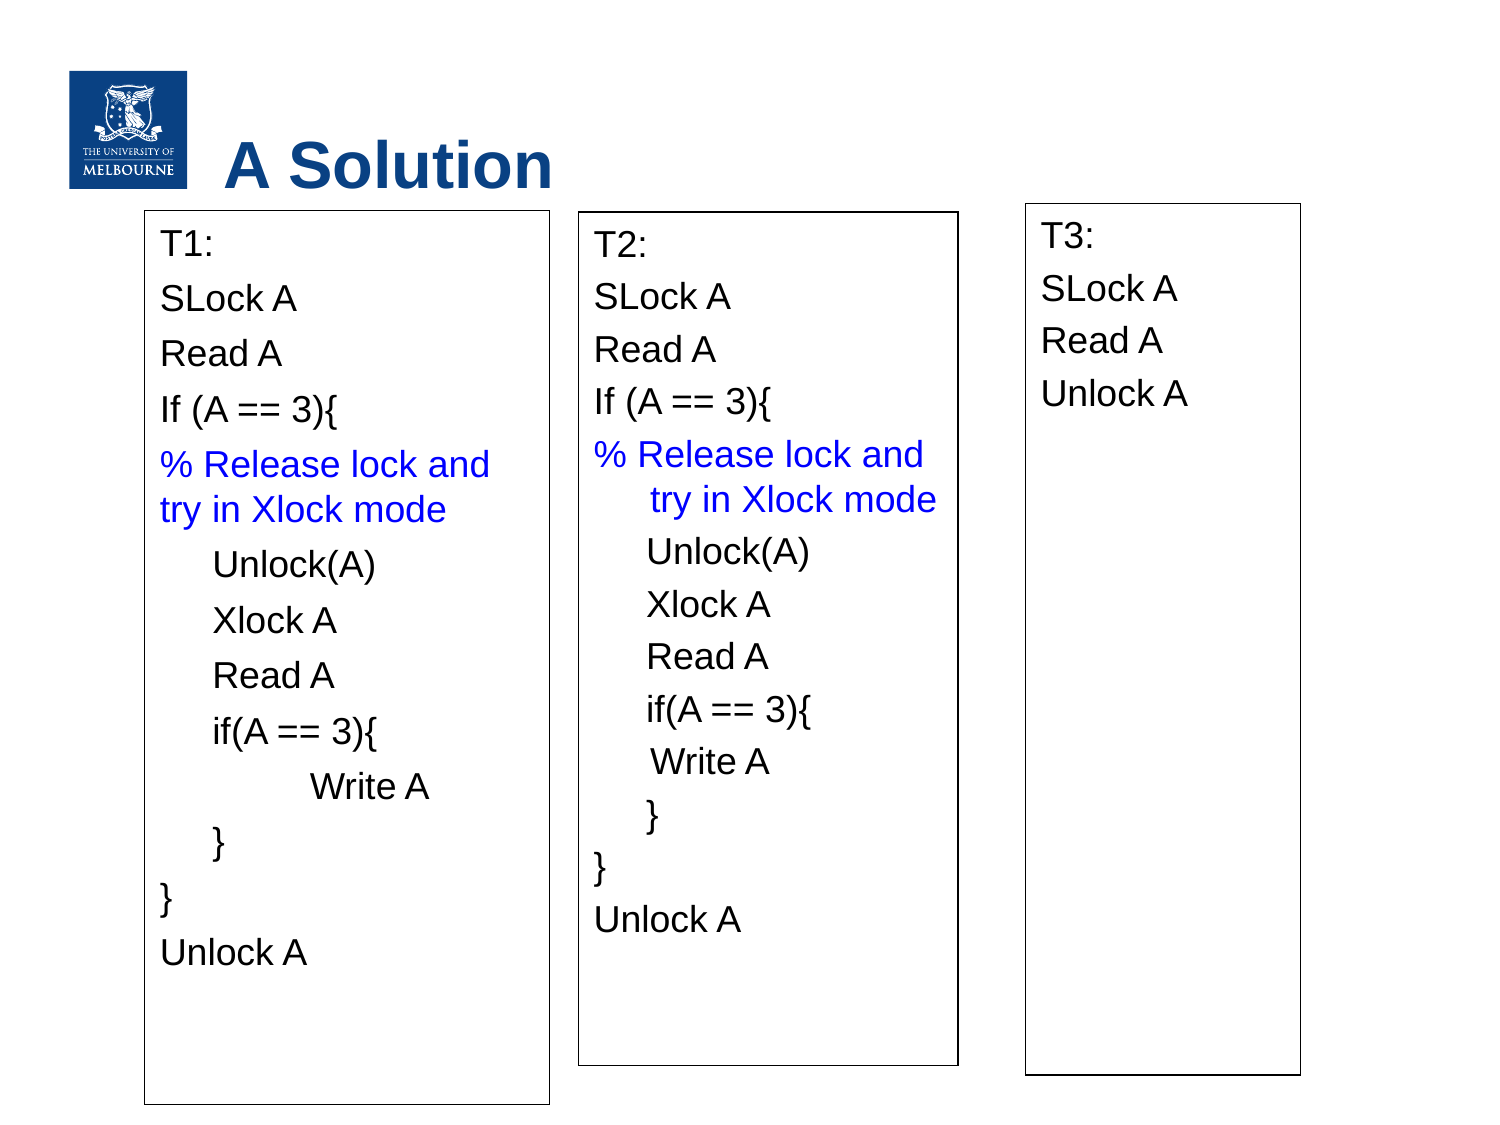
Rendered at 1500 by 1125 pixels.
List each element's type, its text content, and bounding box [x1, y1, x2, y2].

text_box T3: SLock A Read A Unlock A [1025, 203, 1301, 1075]
list T1: SLock A Read A If (A == 3){ % Release lock and try in Xlock mode Unlock(A) Xlock A Read A if(A == 3){ Write A } } Unlock A [144, 210, 550, 1105]
title A Solution [208, 64, 1443, 211]
text_box T2: SLock A Read A If (A == 3){ % Release lock and try in Xlock mode Unlock(A) Xlock A Read A if(A == 3){ Write A } } Unlock A [578, 212, 959, 1066]
